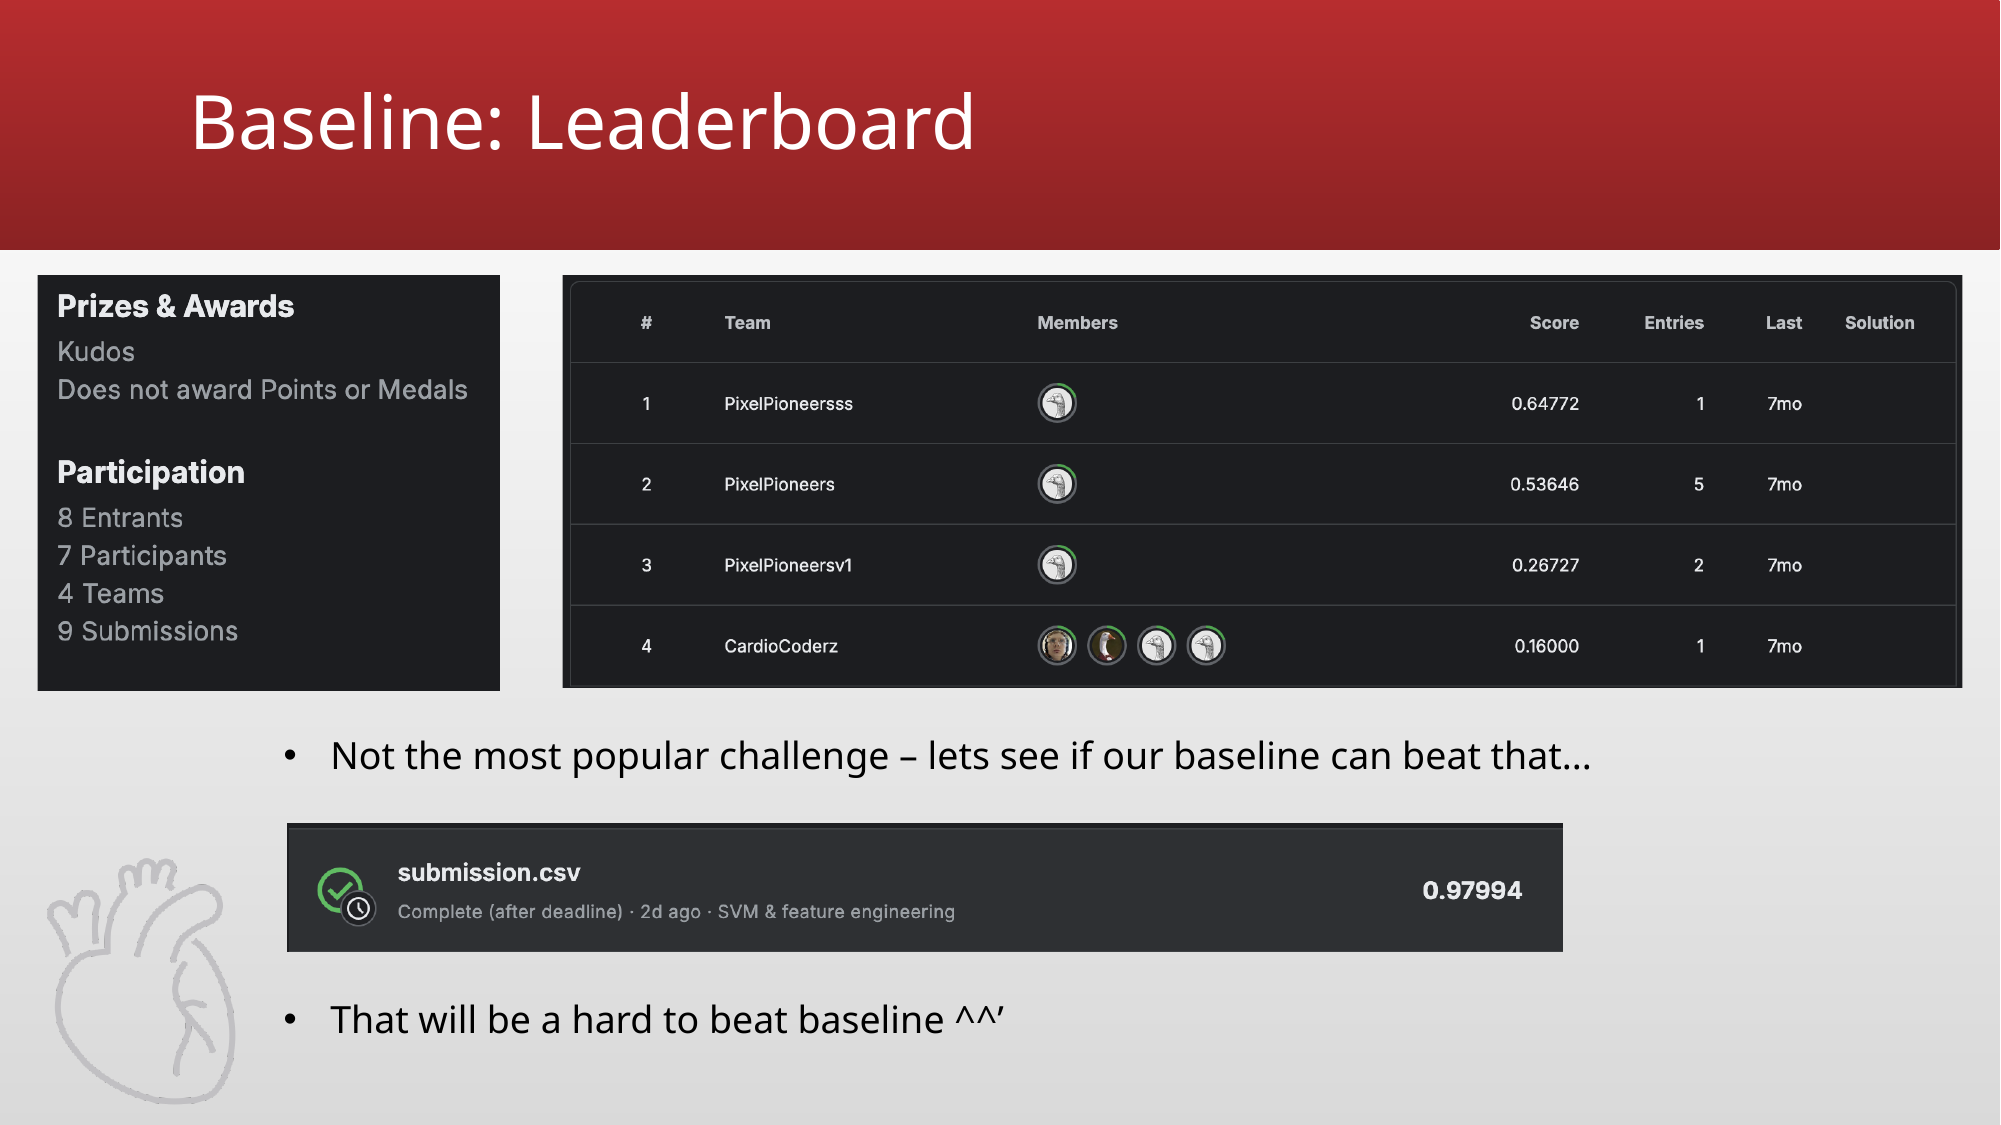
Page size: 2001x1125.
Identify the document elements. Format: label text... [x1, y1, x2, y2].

picture [0, 823, 1563, 1125]
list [562, 274, 1963, 688]
picture [37, 274, 500, 691]
title Baseline: Leaderboard [174, 16, 1825, 234]
text_box Not the most popular challenge – lets see if our baseline can beat that... [268, 724, 1875, 785]
text_box That will be a hard to beat baseline ^^’ [268, 988, 1875, 1049]
